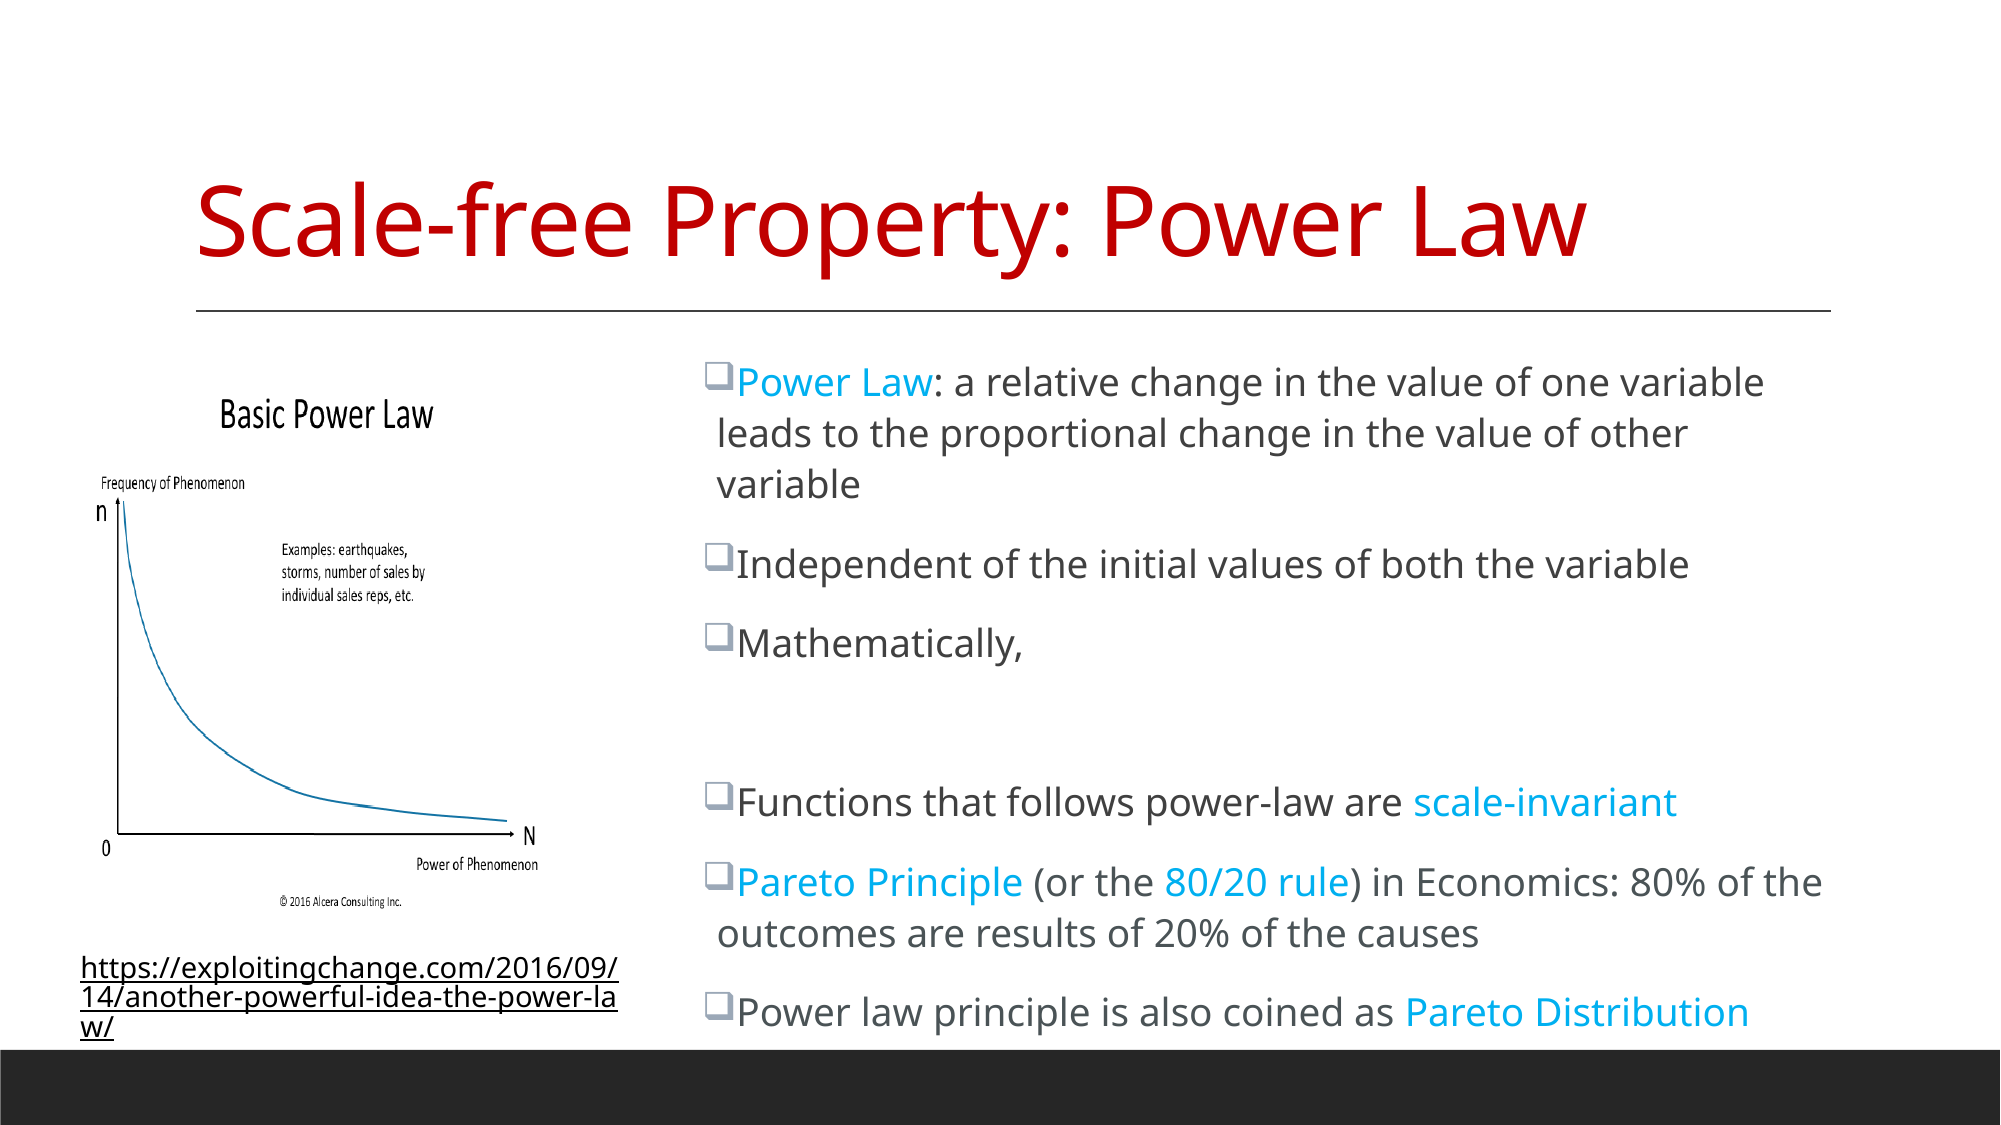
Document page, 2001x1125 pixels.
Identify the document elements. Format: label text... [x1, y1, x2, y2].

text_box https://exploitingchange.com/2016/09/14/another-powerful-idea-the-power-law/ [65, 942, 636, 1032]
picture [65, 342, 588, 914]
title Scale-free Property: Power Law [180, 47, 1830, 285]
